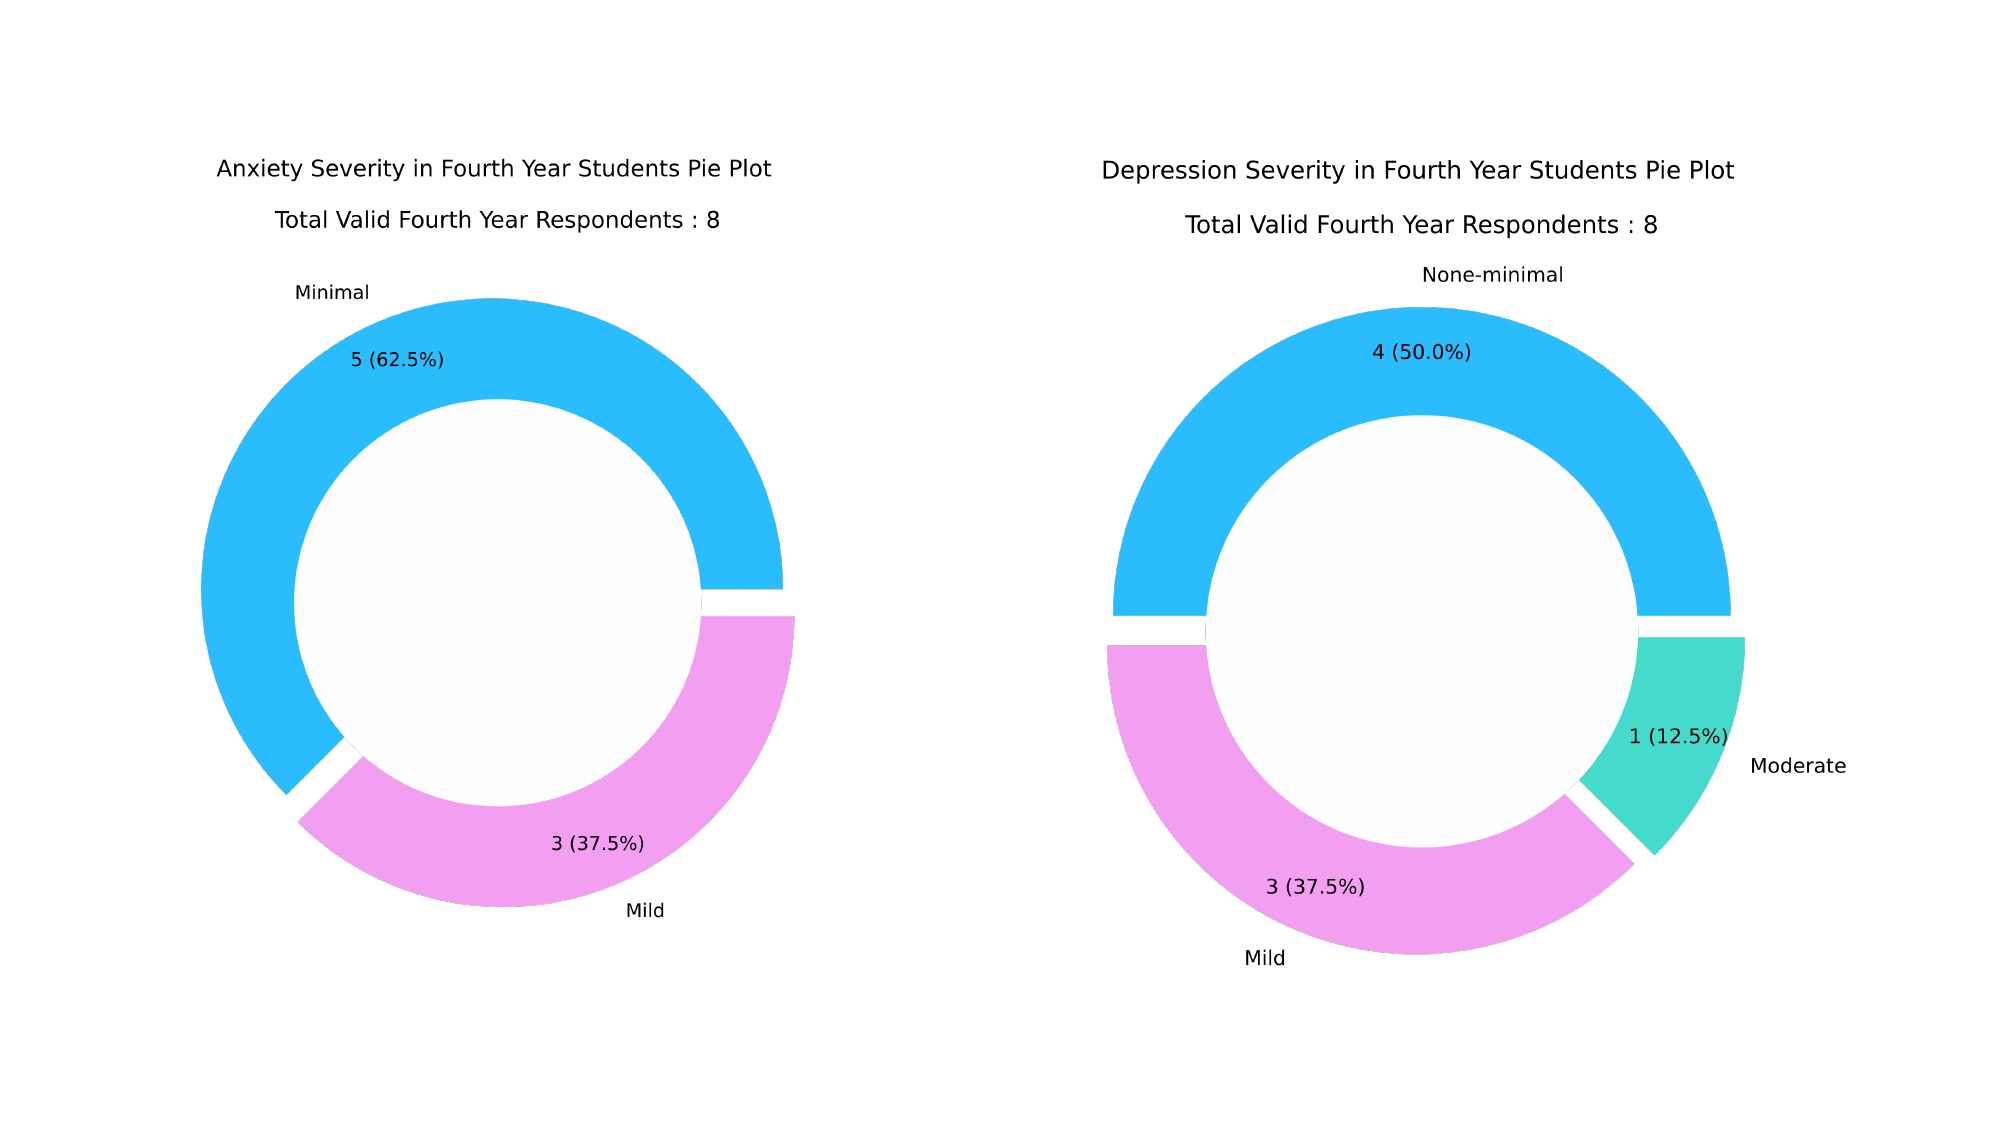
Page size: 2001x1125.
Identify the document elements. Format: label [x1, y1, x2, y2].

picture [120, 145, 875, 980]
list [1021, 145, 1861, 1032]
